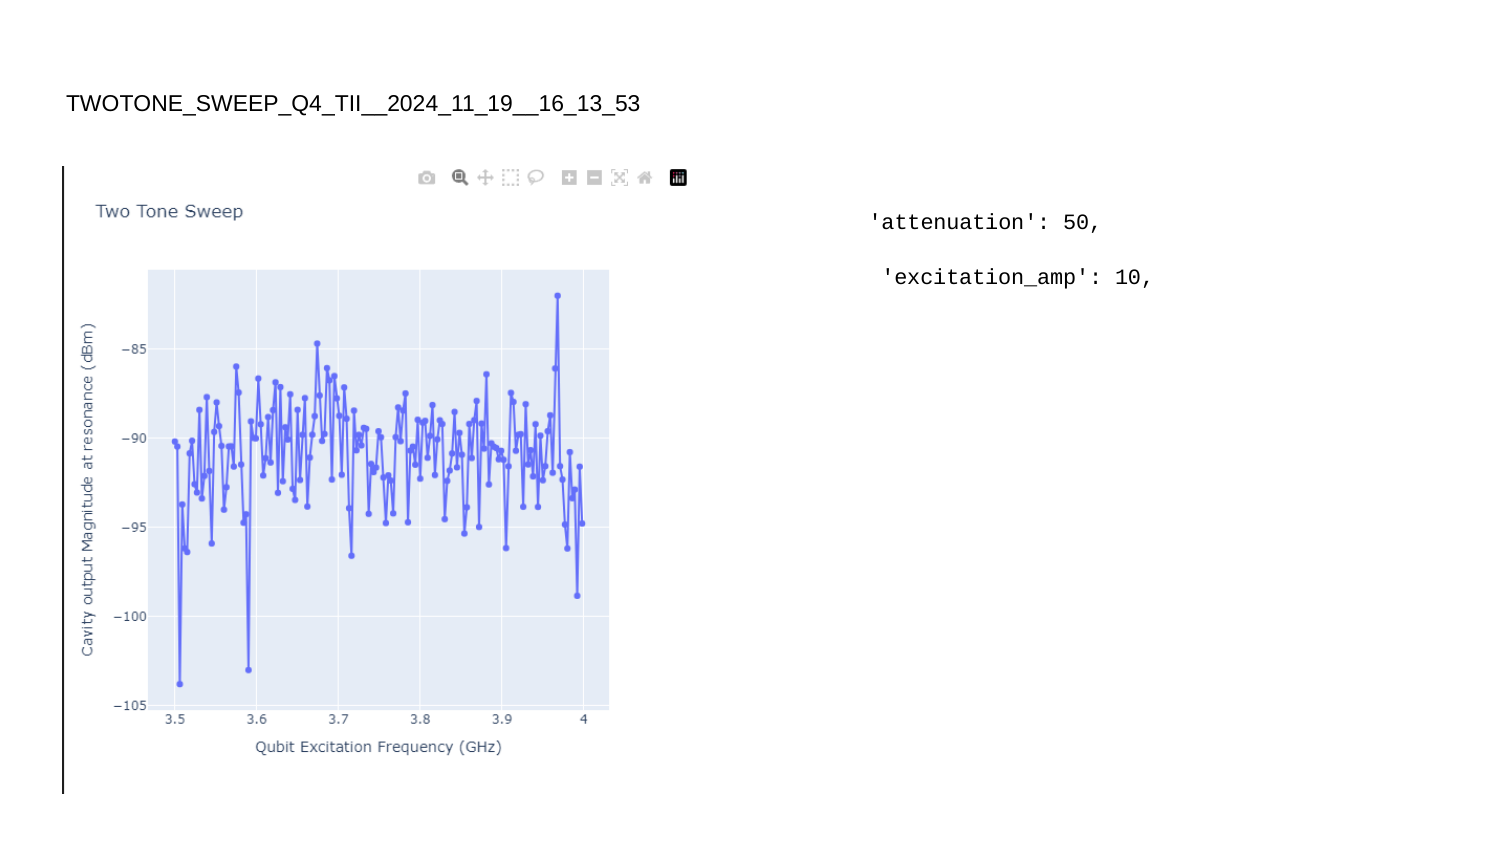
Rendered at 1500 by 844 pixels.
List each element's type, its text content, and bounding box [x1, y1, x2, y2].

list 'attenuation': 50, 'excitation_amp': 10, [853, 189, 1449, 750]
title TWOTONE_SWEEP_Q4_TII__2024_11_19__16_13_53 [51, 72, 1449, 167]
picture [62, 166, 693, 794]
